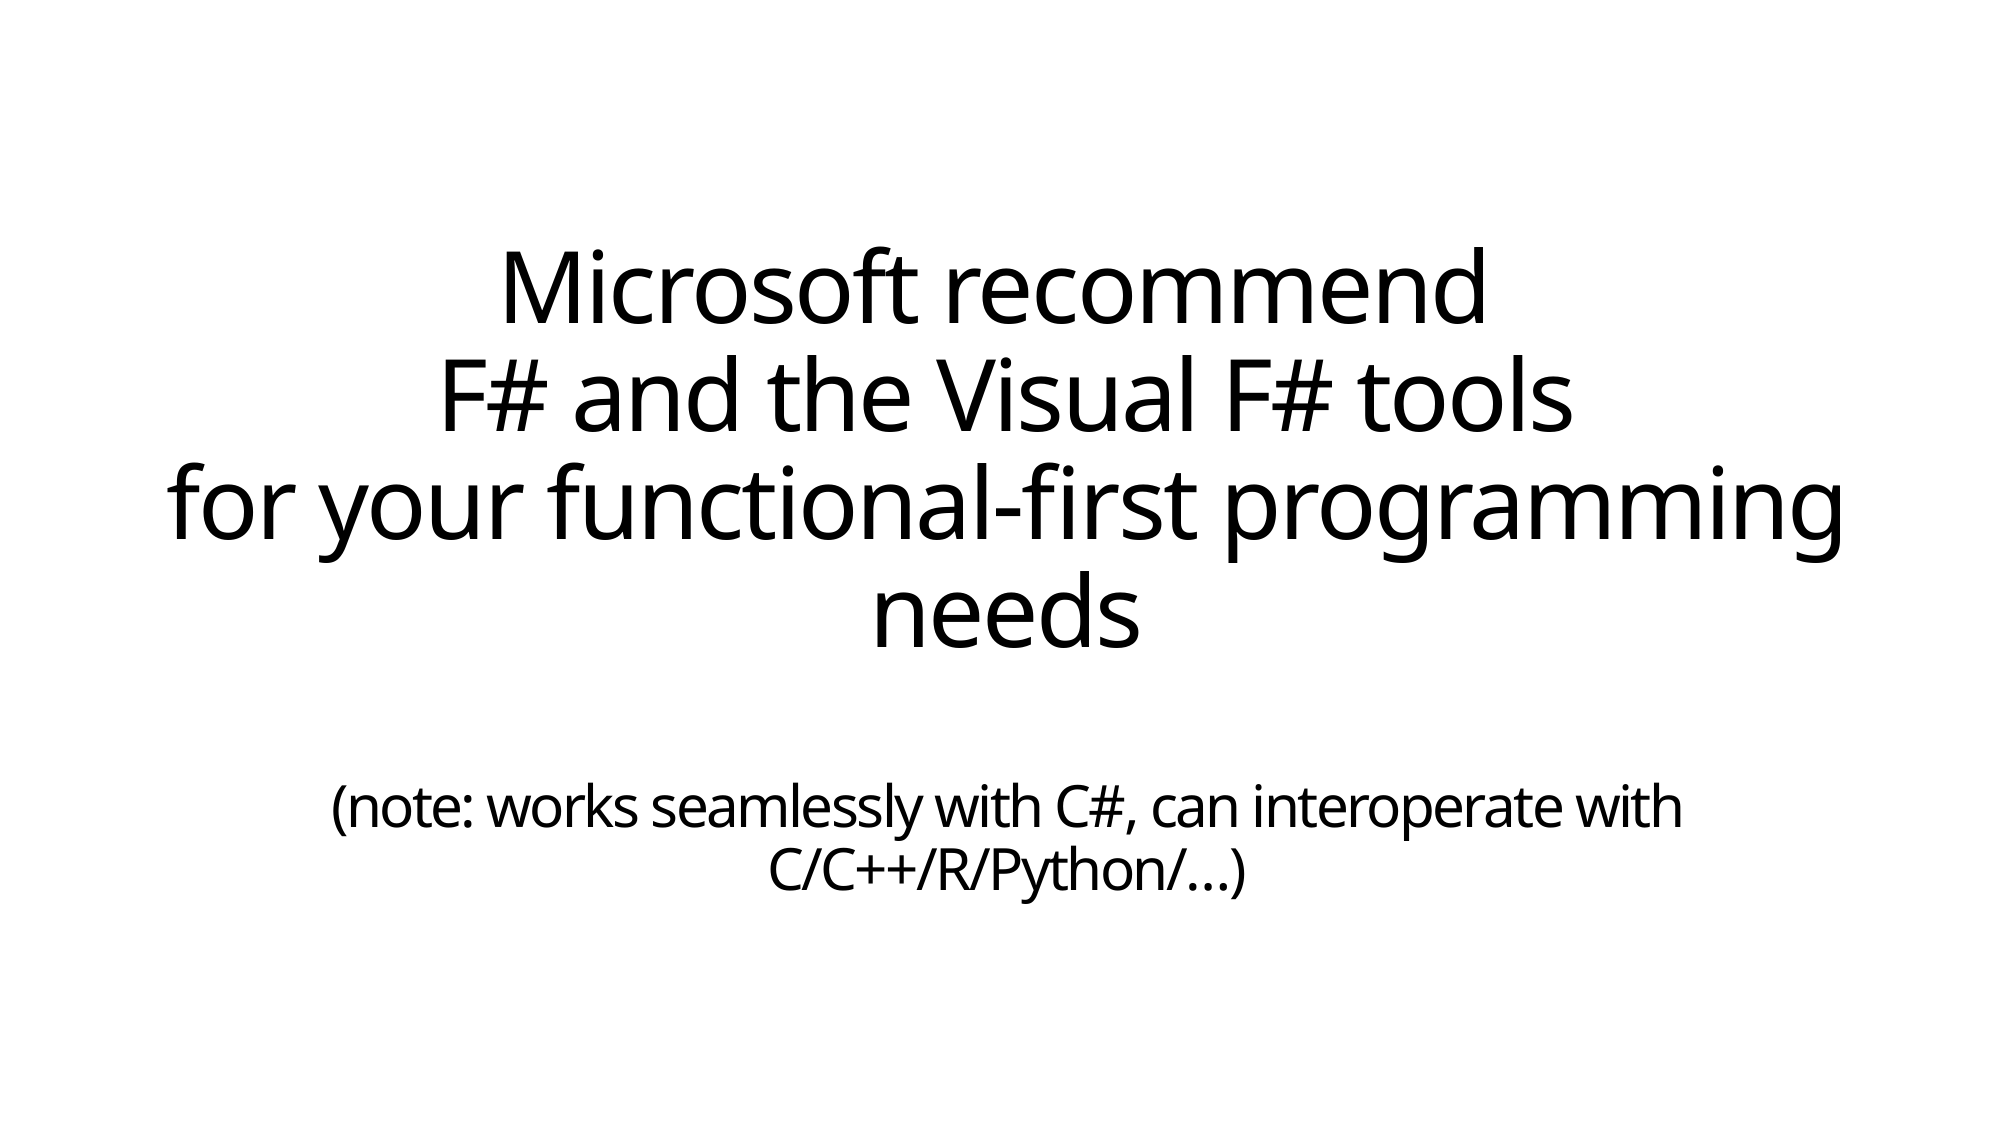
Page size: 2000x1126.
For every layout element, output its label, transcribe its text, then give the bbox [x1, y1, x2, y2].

title Microsoft recommend F# and the Visual F# tools for your functional-first programming needs (note: works seamlessly with C#, can interoperate with C/C++/R/Python/…) [121, 445, 1892, 696]
